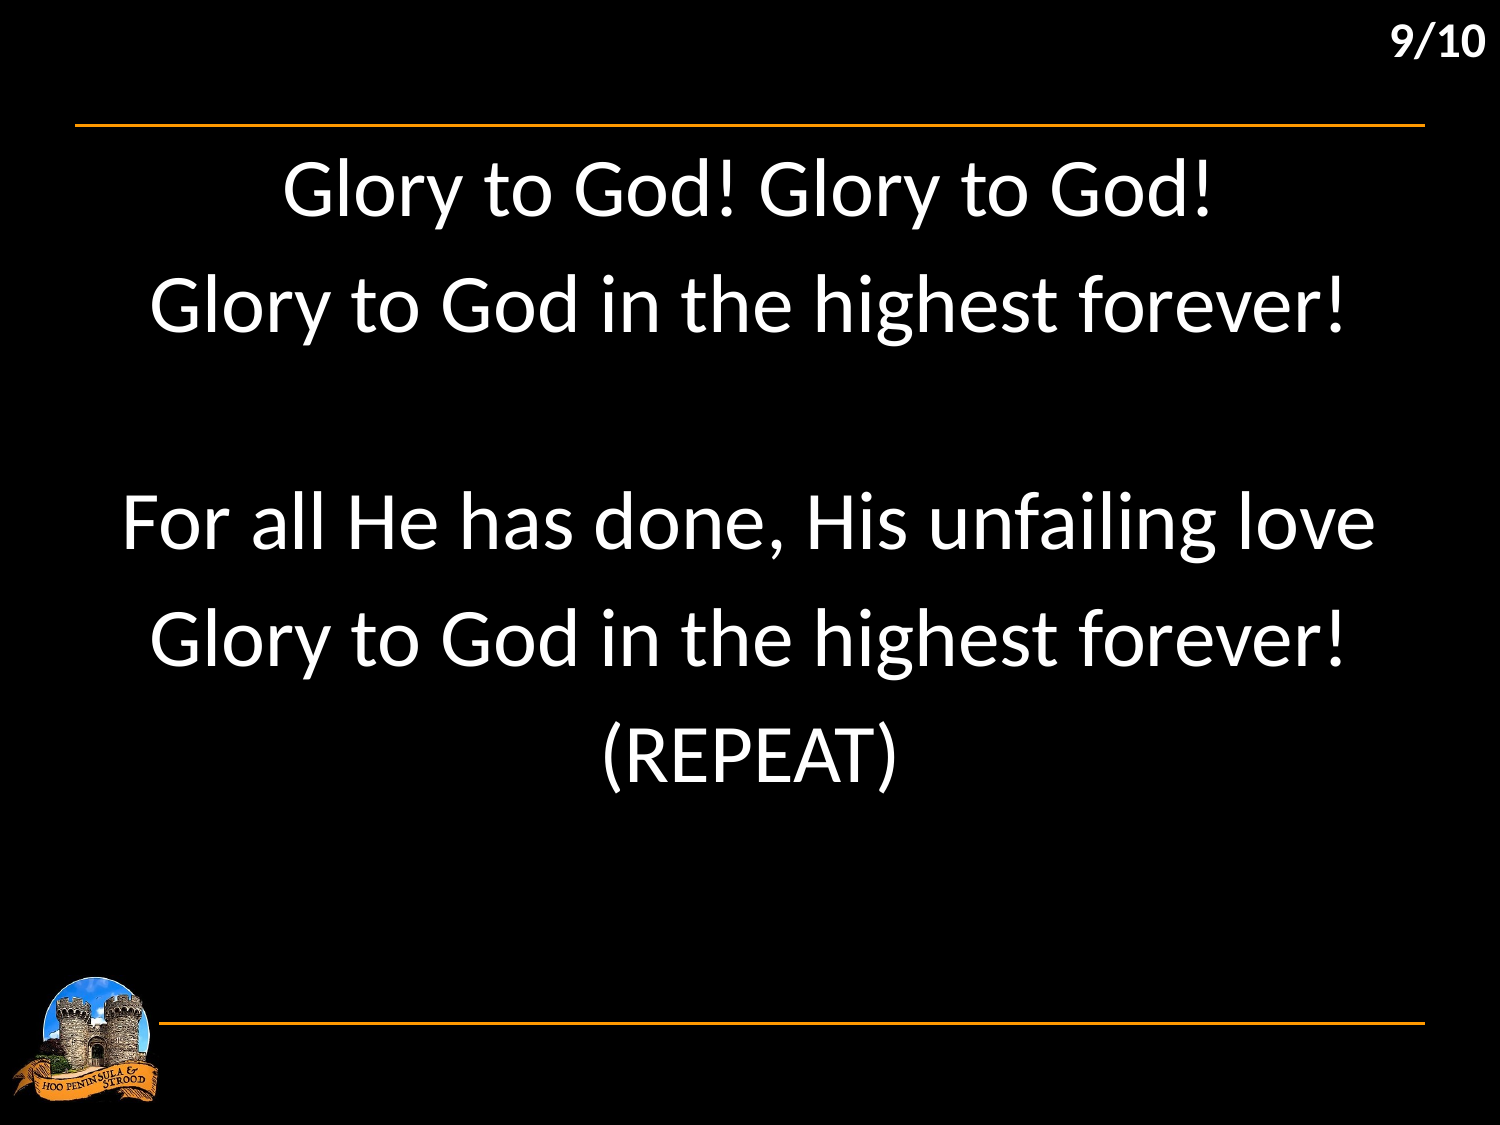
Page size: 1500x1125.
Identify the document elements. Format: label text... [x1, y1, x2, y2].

subtitle Glory to God! Glory to God! Glory to God in the highest forever! For all He has done, His unfailing love Glory to God in the highest forever! (REPEAT) [23, 125, 1477, 1125]
text_box 9/10 [1374, 0, 1500, 75]
picture [11, 975, 23, 1103]
